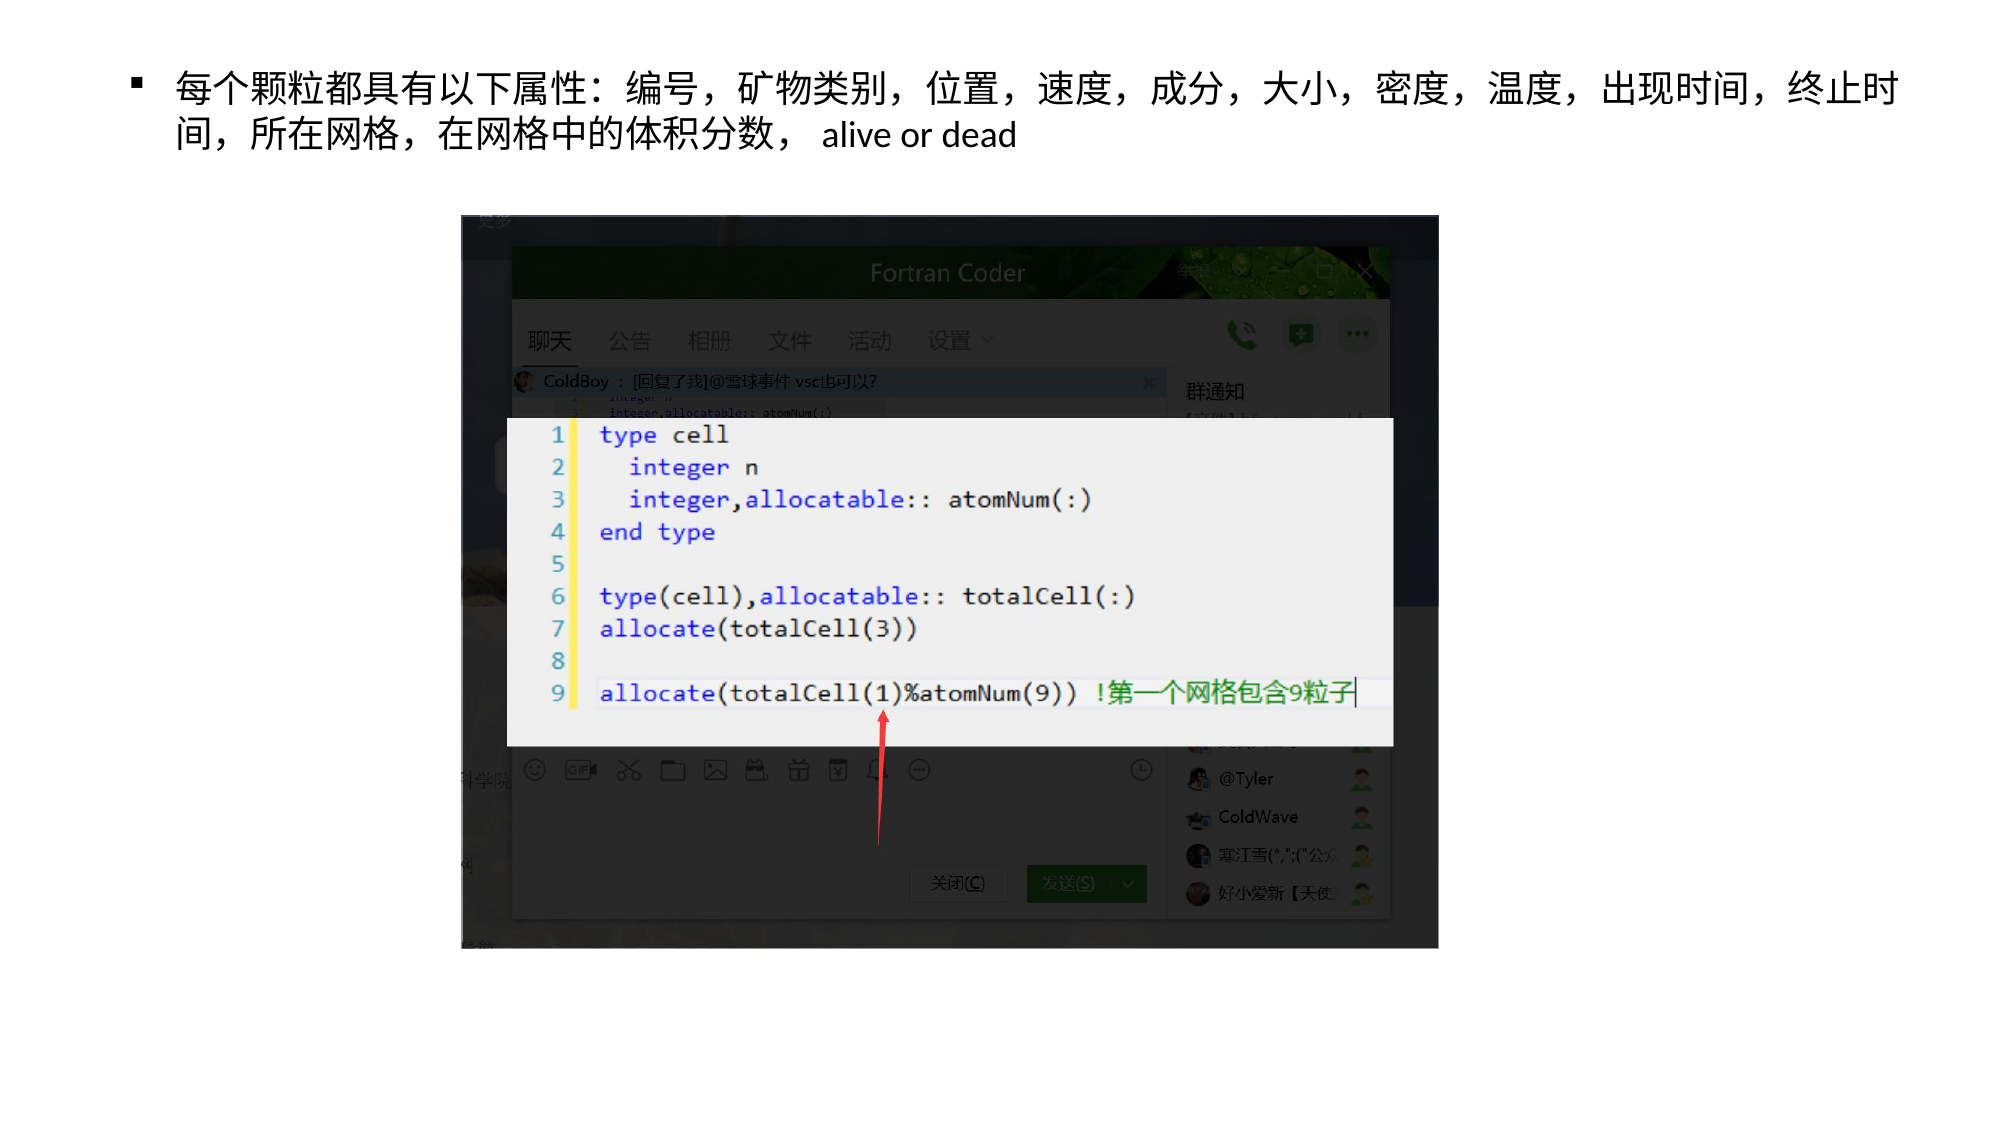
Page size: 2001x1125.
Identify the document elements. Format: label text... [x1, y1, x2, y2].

text_box 每个颗粒都具有以下属性：编号，矿物类别，位置，速度，成分，大小，密度，温度，出现时间，终止时间，所在网格，在网格中的体积分数，alive or dead [113, 57, 1944, 163]
picture [461, 215, 1439, 949]
